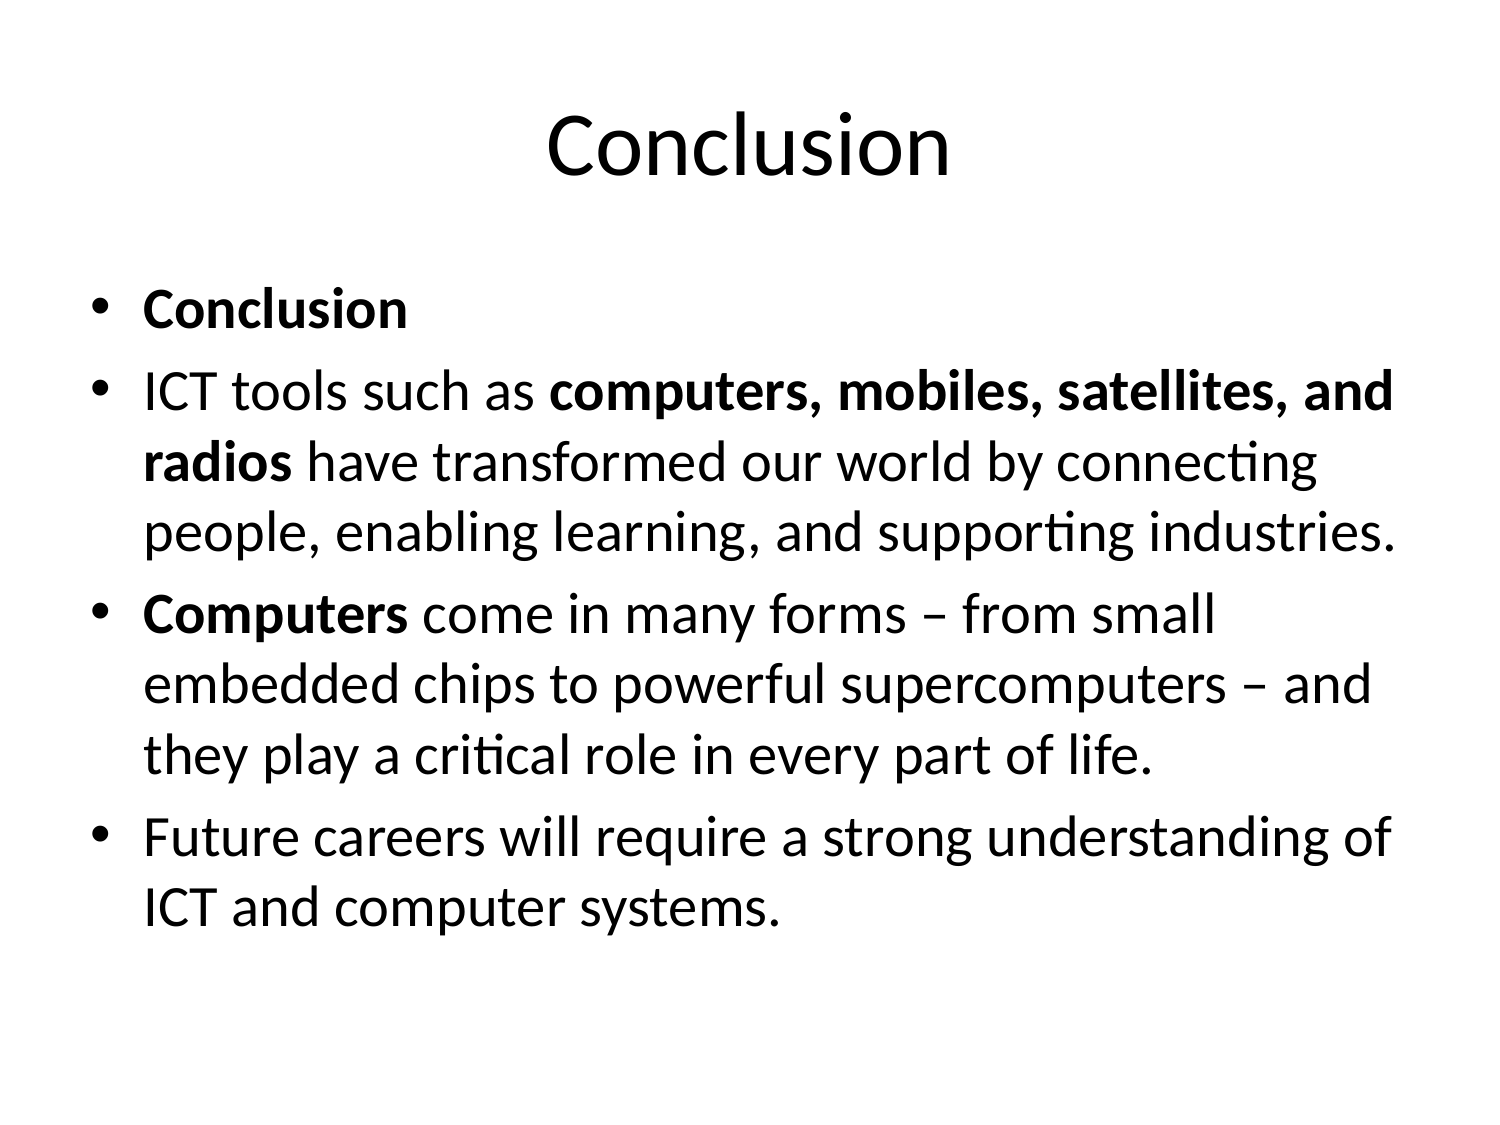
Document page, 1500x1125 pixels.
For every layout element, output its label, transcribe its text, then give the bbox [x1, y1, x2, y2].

title Conclusion [75, 45, 1425, 233]
list Conclusion ICT tools such as computers, mobiles, satellites, and radios have transformed our world by connecting people, enabling learning, and supporting industries. Computers come in many forms – from small embedded chips to powerful supercomputers – and they play a critical role in every part of life. Future careers will require a strong understanding of ICT and computer systems. [75, 262, 1425, 1005]
